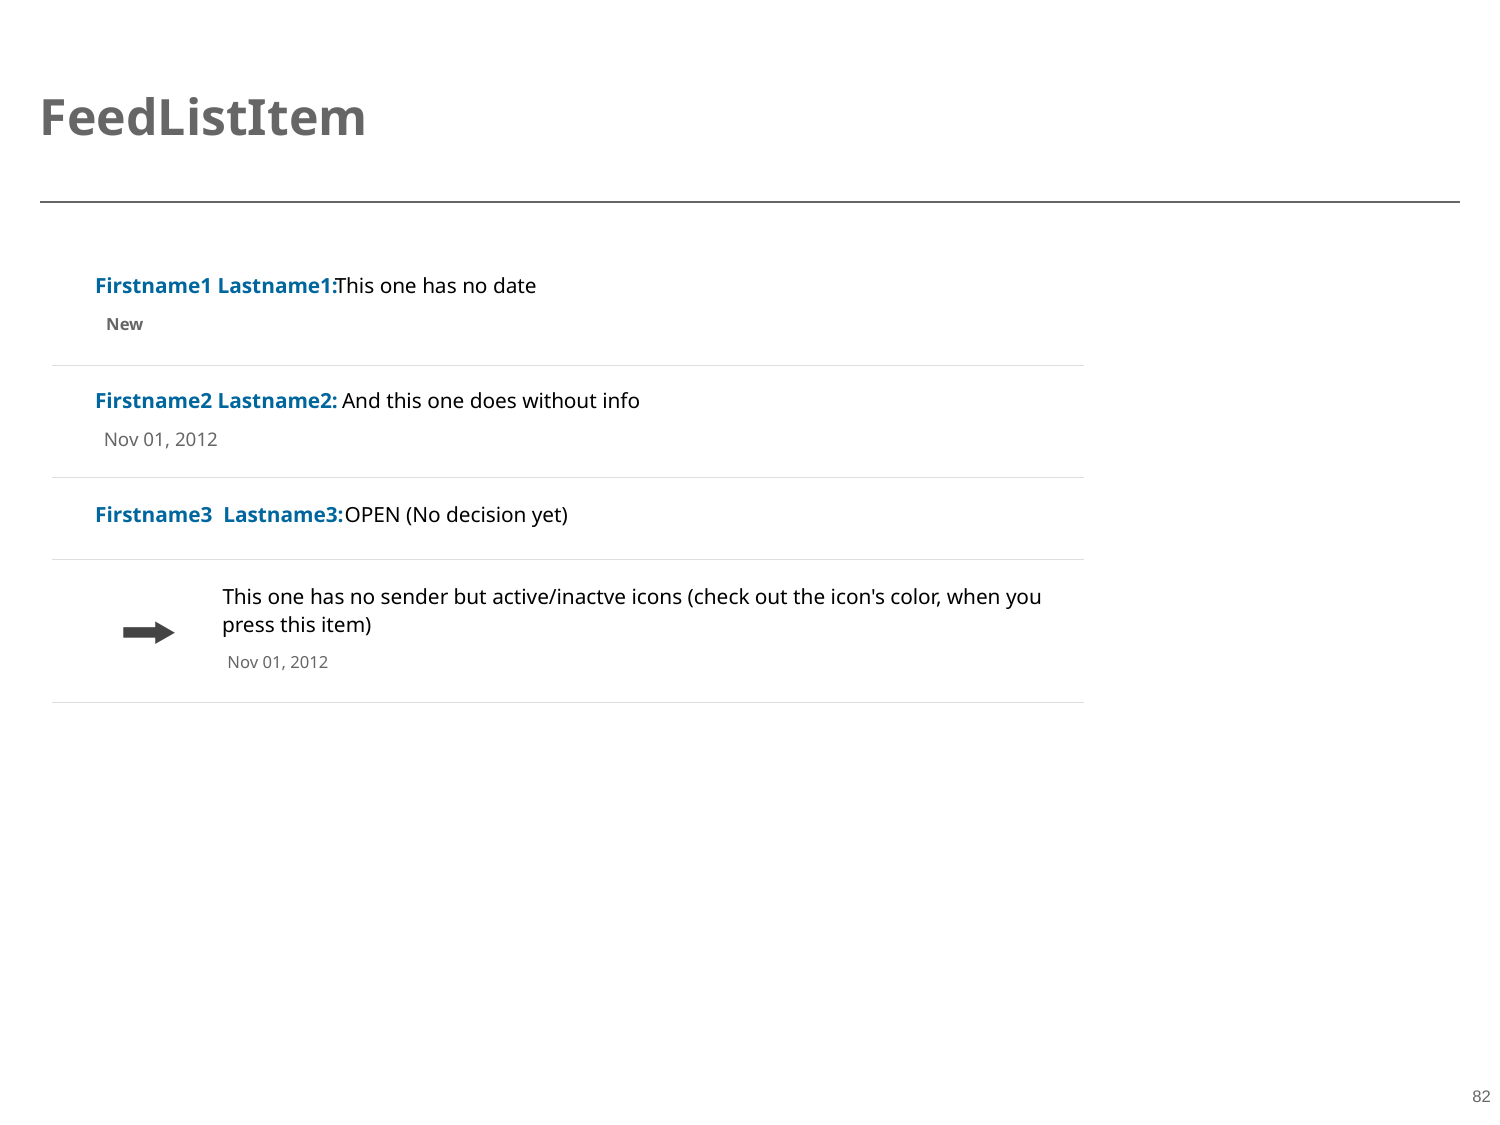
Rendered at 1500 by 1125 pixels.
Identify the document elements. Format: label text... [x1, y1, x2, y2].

text_box This one has no date [334, 272, 538, 298]
title FeedListItem [39, 53, 1460, 178]
text_box OPEN (No decision yet) [344, 501, 568, 527]
text_box Nov 01, 2012 [103, 427, 219, 451]
text_box Firstname3 Lastname3: [95, 501, 344, 527]
text_box This one has no sender but active/inactve icons (check out the icon's color, when you [222, 583, 1042, 609]
text_box  [117, 583, 182, 674]
text_box New [106, 313, 144, 334]
text_box Firstname2 Lastname2: [95, 387, 339, 413]
text_box And this one does without info [341, 387, 641, 413]
text_box Nov 01, 2012 [227, 651, 329, 672]
text_box Firstname1 Lastname1: [95, 272, 334, 298]
text_box press this item) [222, 611, 372, 637]
